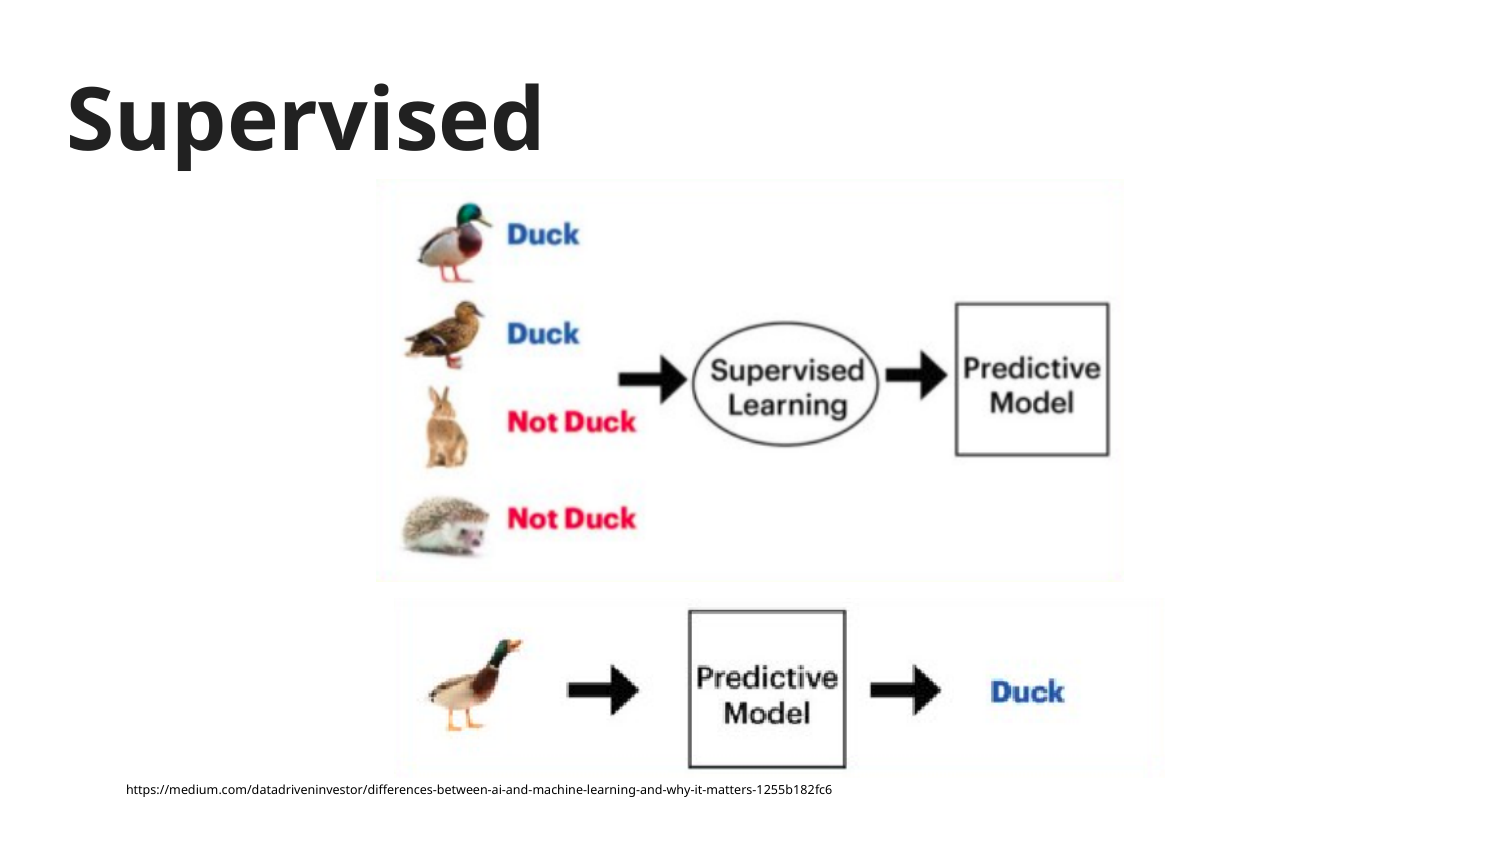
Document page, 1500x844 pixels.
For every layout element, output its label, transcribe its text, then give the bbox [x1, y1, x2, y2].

title Supervised [51, 48, 1449, 180]
picture [376, 179, 1124, 582]
picture [393, 598, 1165, 778]
text_box https://medium.com/datadriveninvestor/differences-between-ai-and-machine-learning-and-why-it-matters-1255b182fc6 [111, 766, 1449, 823]
